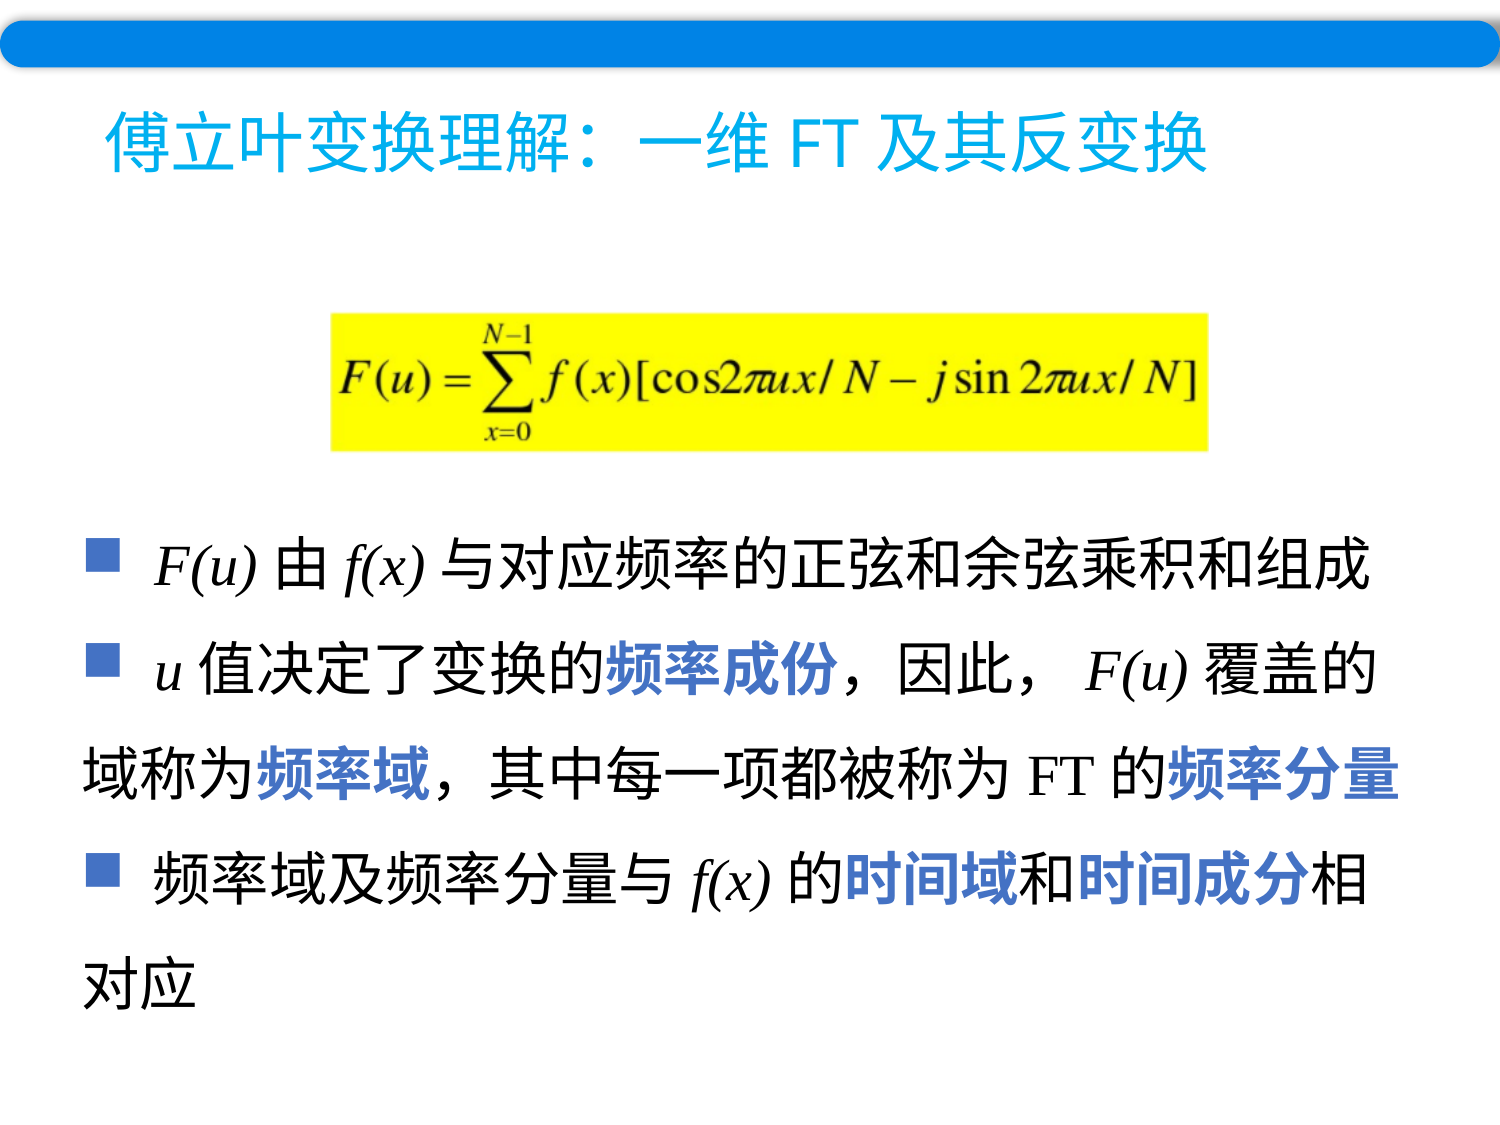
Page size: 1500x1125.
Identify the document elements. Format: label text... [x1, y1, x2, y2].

text_box F(u)由f(x)与对应频率的正弦和余弦乘积和组成 u值决定了变换的频率成份，因此，F(u)覆盖的域称为频率域，其中每一项都被称为FT的频率分量 频率域及频率分量与f(x)的时间域和时间成分相对应 [66, 485, 1420, 1025]
picture [330, 311, 1209, 455]
text_box 傅立叶变换理解：一维FT及其反变换 [46, 93, 1267, 232]
text_box [0, 19, 1500, 69]
